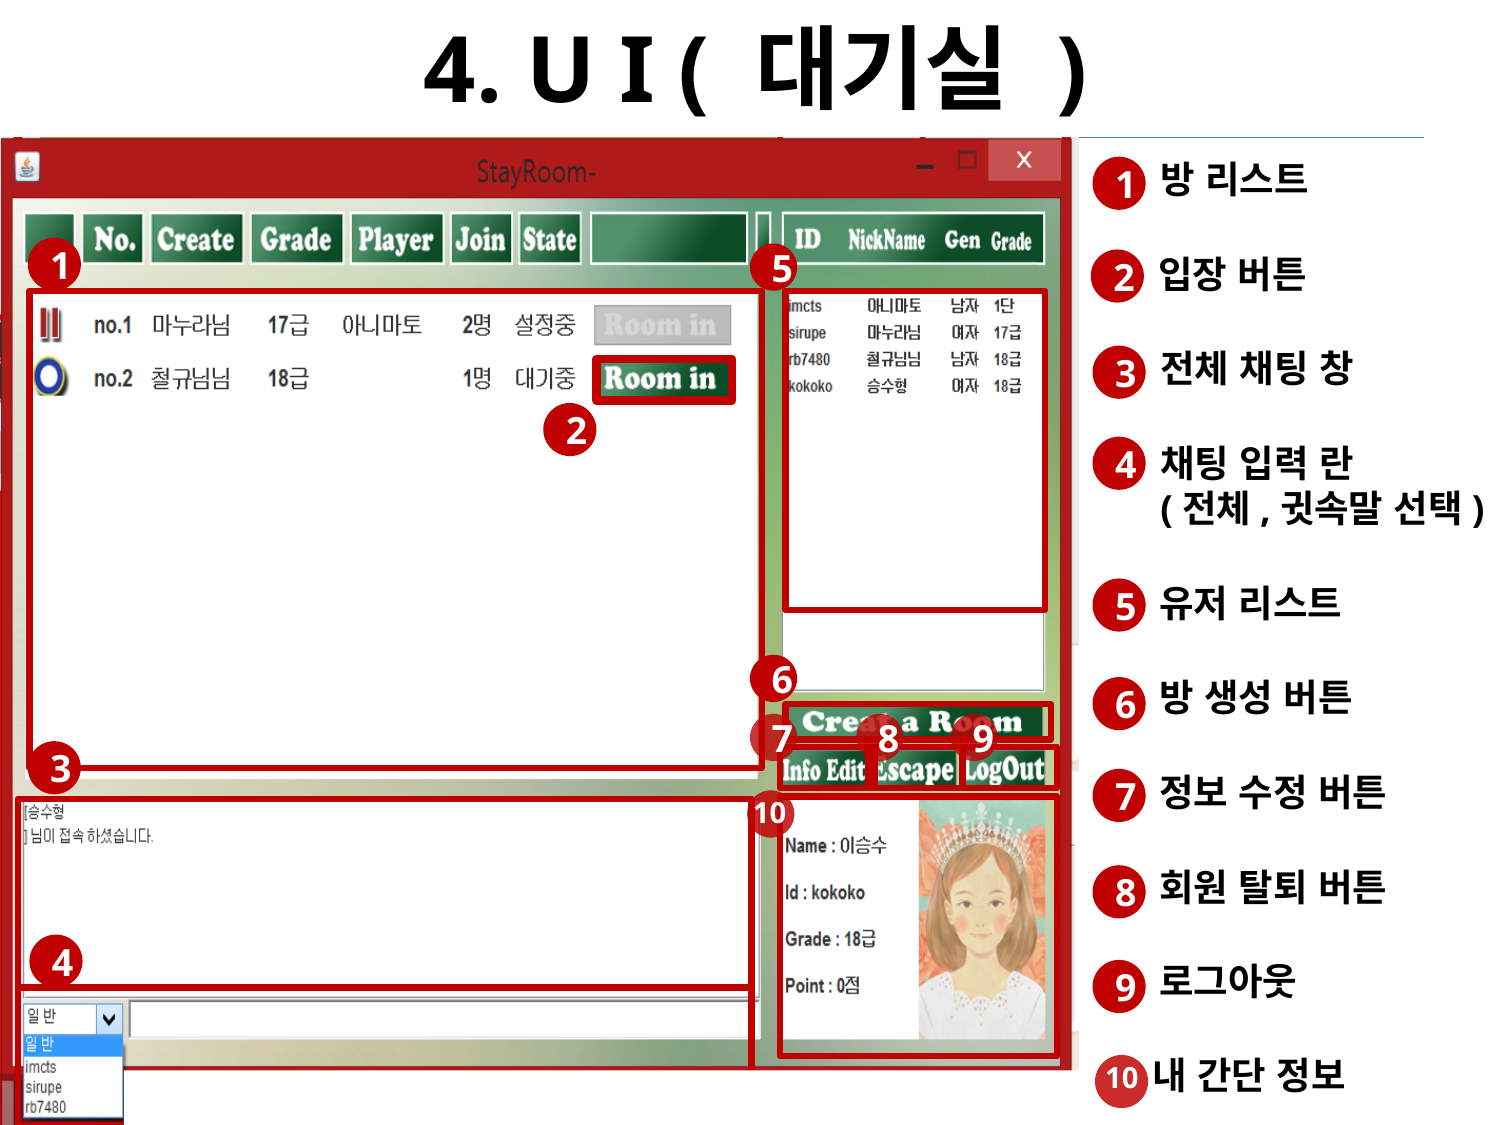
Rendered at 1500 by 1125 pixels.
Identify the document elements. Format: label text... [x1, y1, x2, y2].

text_box 전체 채팅 창 [1145, 338, 1500, 398]
text_box 내 간단 정보 [1137, 1045, 1500, 1105]
title 4. U I ( 대기실 ) [80, 0, 1431, 136]
text_box 1 [1090, 154, 1145, 212]
text_box 회원 탈퇴 버튼 [1144, 856, 1499, 916]
text_box 입장 버튼 [1143, 243, 1498, 304]
text_box 10 [1090, 1051, 1233, 1102]
text_box 정보 수정 버튼 [1144, 761, 1499, 822]
text_box 3 [1090, 343, 1145, 401]
text_box 로그아웃 [1144, 950, 1499, 1011]
text_box 6 [1090, 674, 1144, 733]
text_box 채팅 입력 란 (전체,귓속말 선택) [1145, 432, 1500, 538]
text_box 5 [1090, 576, 1144, 634]
text_box 9 [1090, 957, 1144, 1016]
text_box [1101, 1102, 1142, 1111]
text_box 유저 리스트 [1144, 572, 1499, 633]
text_box 방 생성 버튼 [1144, 667, 1499, 727]
text_box 7 [1090, 766, 1144, 825]
text_box 8 [1090, 863, 1144, 921]
text_box 4 [1090, 434, 1145, 492]
text_box 2 [1088, 247, 1143, 305]
text_box 방 리스트 [1145, 148, 1500, 209]
picture [0, 136, 1080, 1125]
